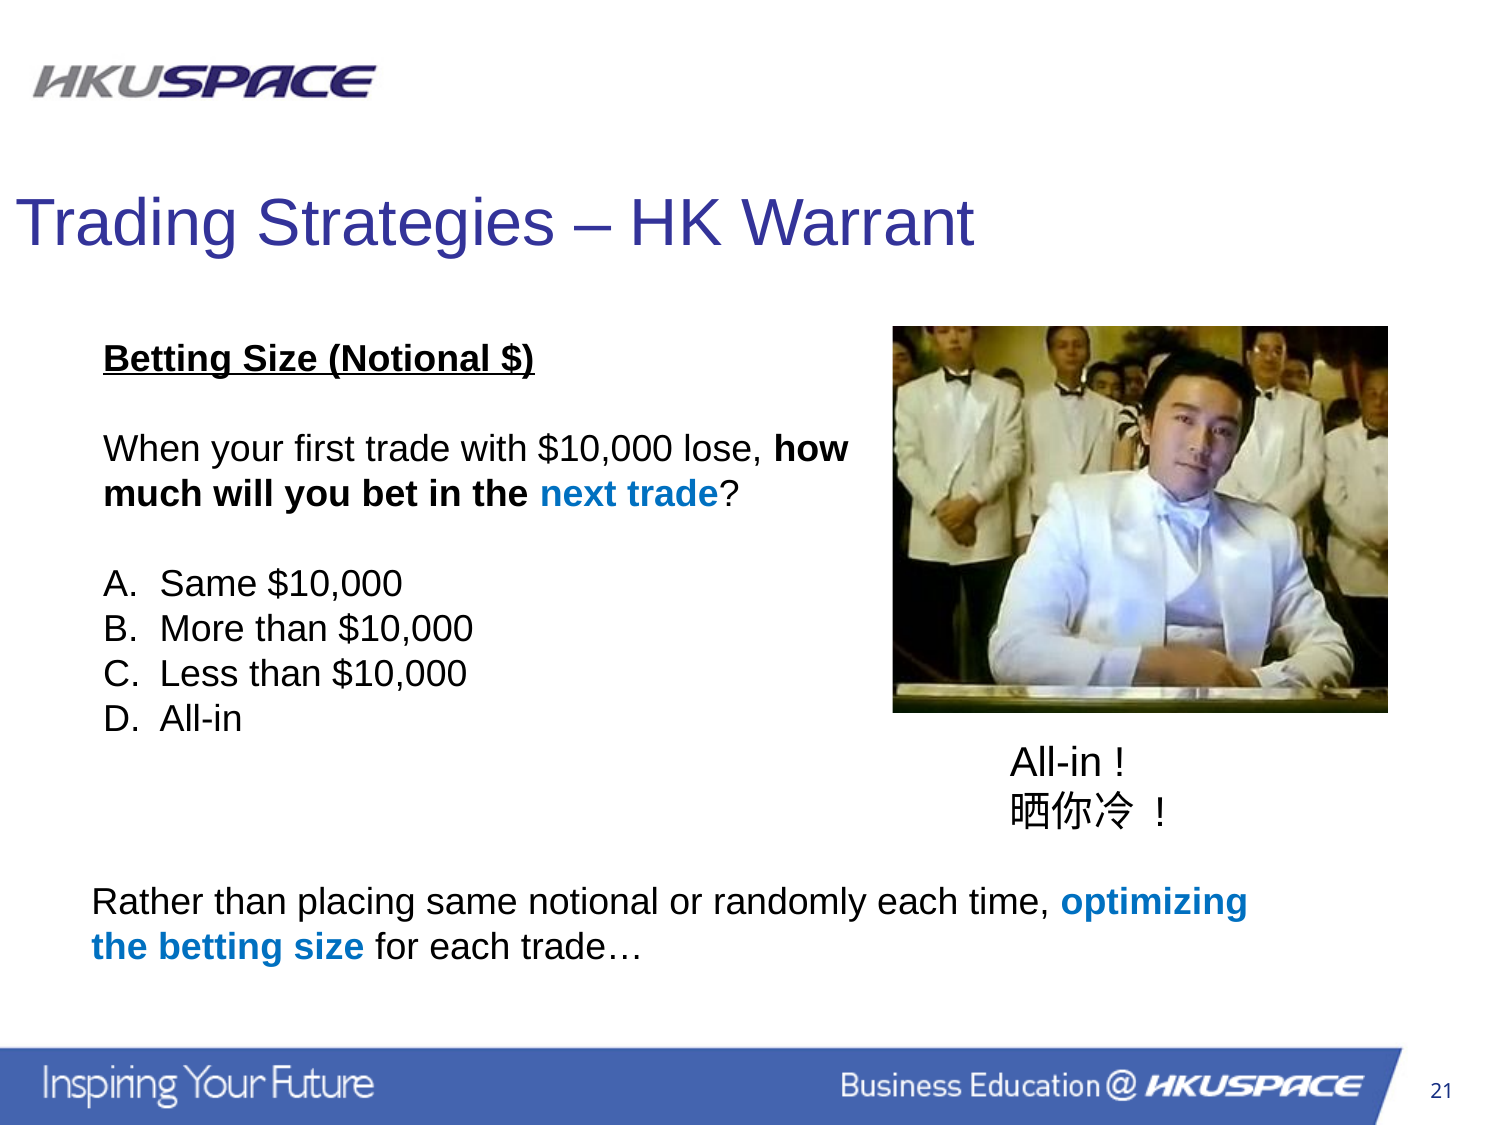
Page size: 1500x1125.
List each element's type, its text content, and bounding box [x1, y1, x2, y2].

title Trading Strategies – HK Warrant [0, 101, 1325, 266]
text_box [64, 278, 1483, 905]
picture [0, 0, 1500, 1125]
text_box Rather than placing same notional or randomly each time, optimizing the betting size for each trade… [76, 869, 1270, 1015]
text_box Betting Size (Notional $) When your first trade with $10,000 lose, how much will you bet in the next trade? Same $10,000 More than $10,000 Less than $10,000 All-in [88, 326, 928, 836]
slide_number 21 [1415, 1070, 1499, 1125]
text_box All-in ! 晒你冷 ! [995, 727, 1181, 843]
